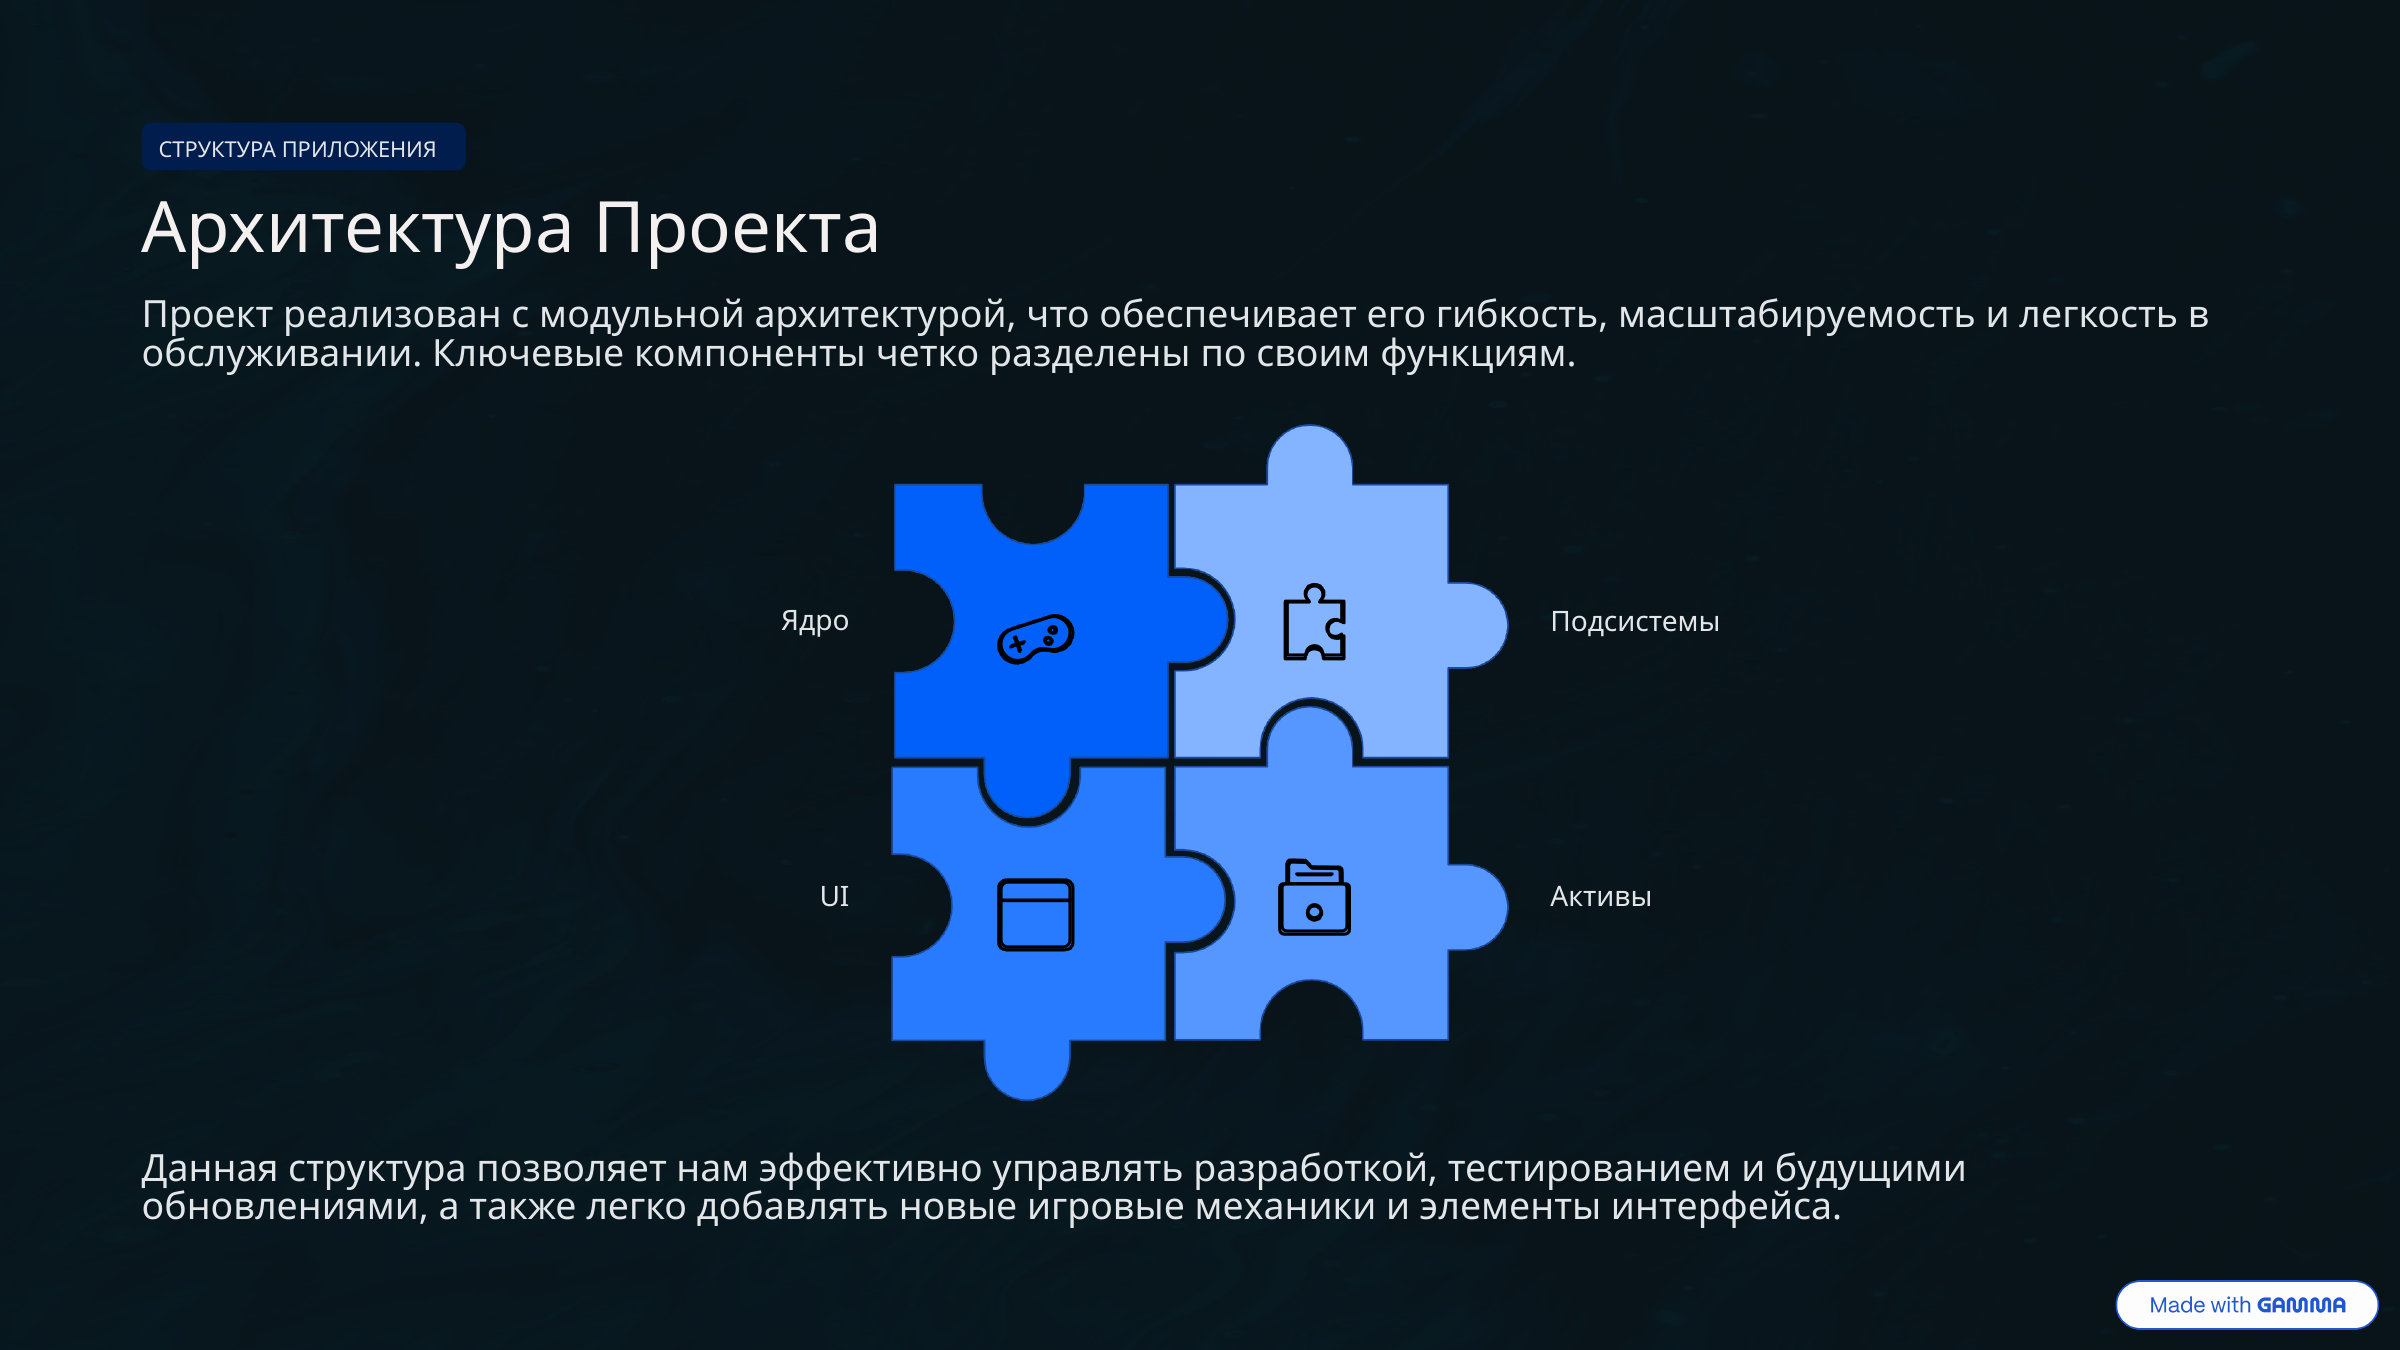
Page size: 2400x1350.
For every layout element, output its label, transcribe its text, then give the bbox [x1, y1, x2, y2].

text_box Архитектура Проекта [141, 178, 851, 267]
text_box Данная структура позволяет нам эффективно управлять разработкой, тестированием и будущими обновлениями, а также легко добавлять новые игровые механики и элементы интерфейса. [141, 1150, 2259, 1228]
picture [463, 396, 1937, 1128]
text_box СТРУКТУРА ПРИЛОЖЕНИЯ [158, 131, 449, 162]
text_box [141, 122, 466, 171]
picture [2106, 1271, 2389, 1339]
text_box Проект реализован с модульной архитектурой, что обеспечивает его гибкость, масштабируемость и легкость в обслуживании. Ключевые компоненты четко разделены по своим функциям. [141, 296, 2259, 374]
